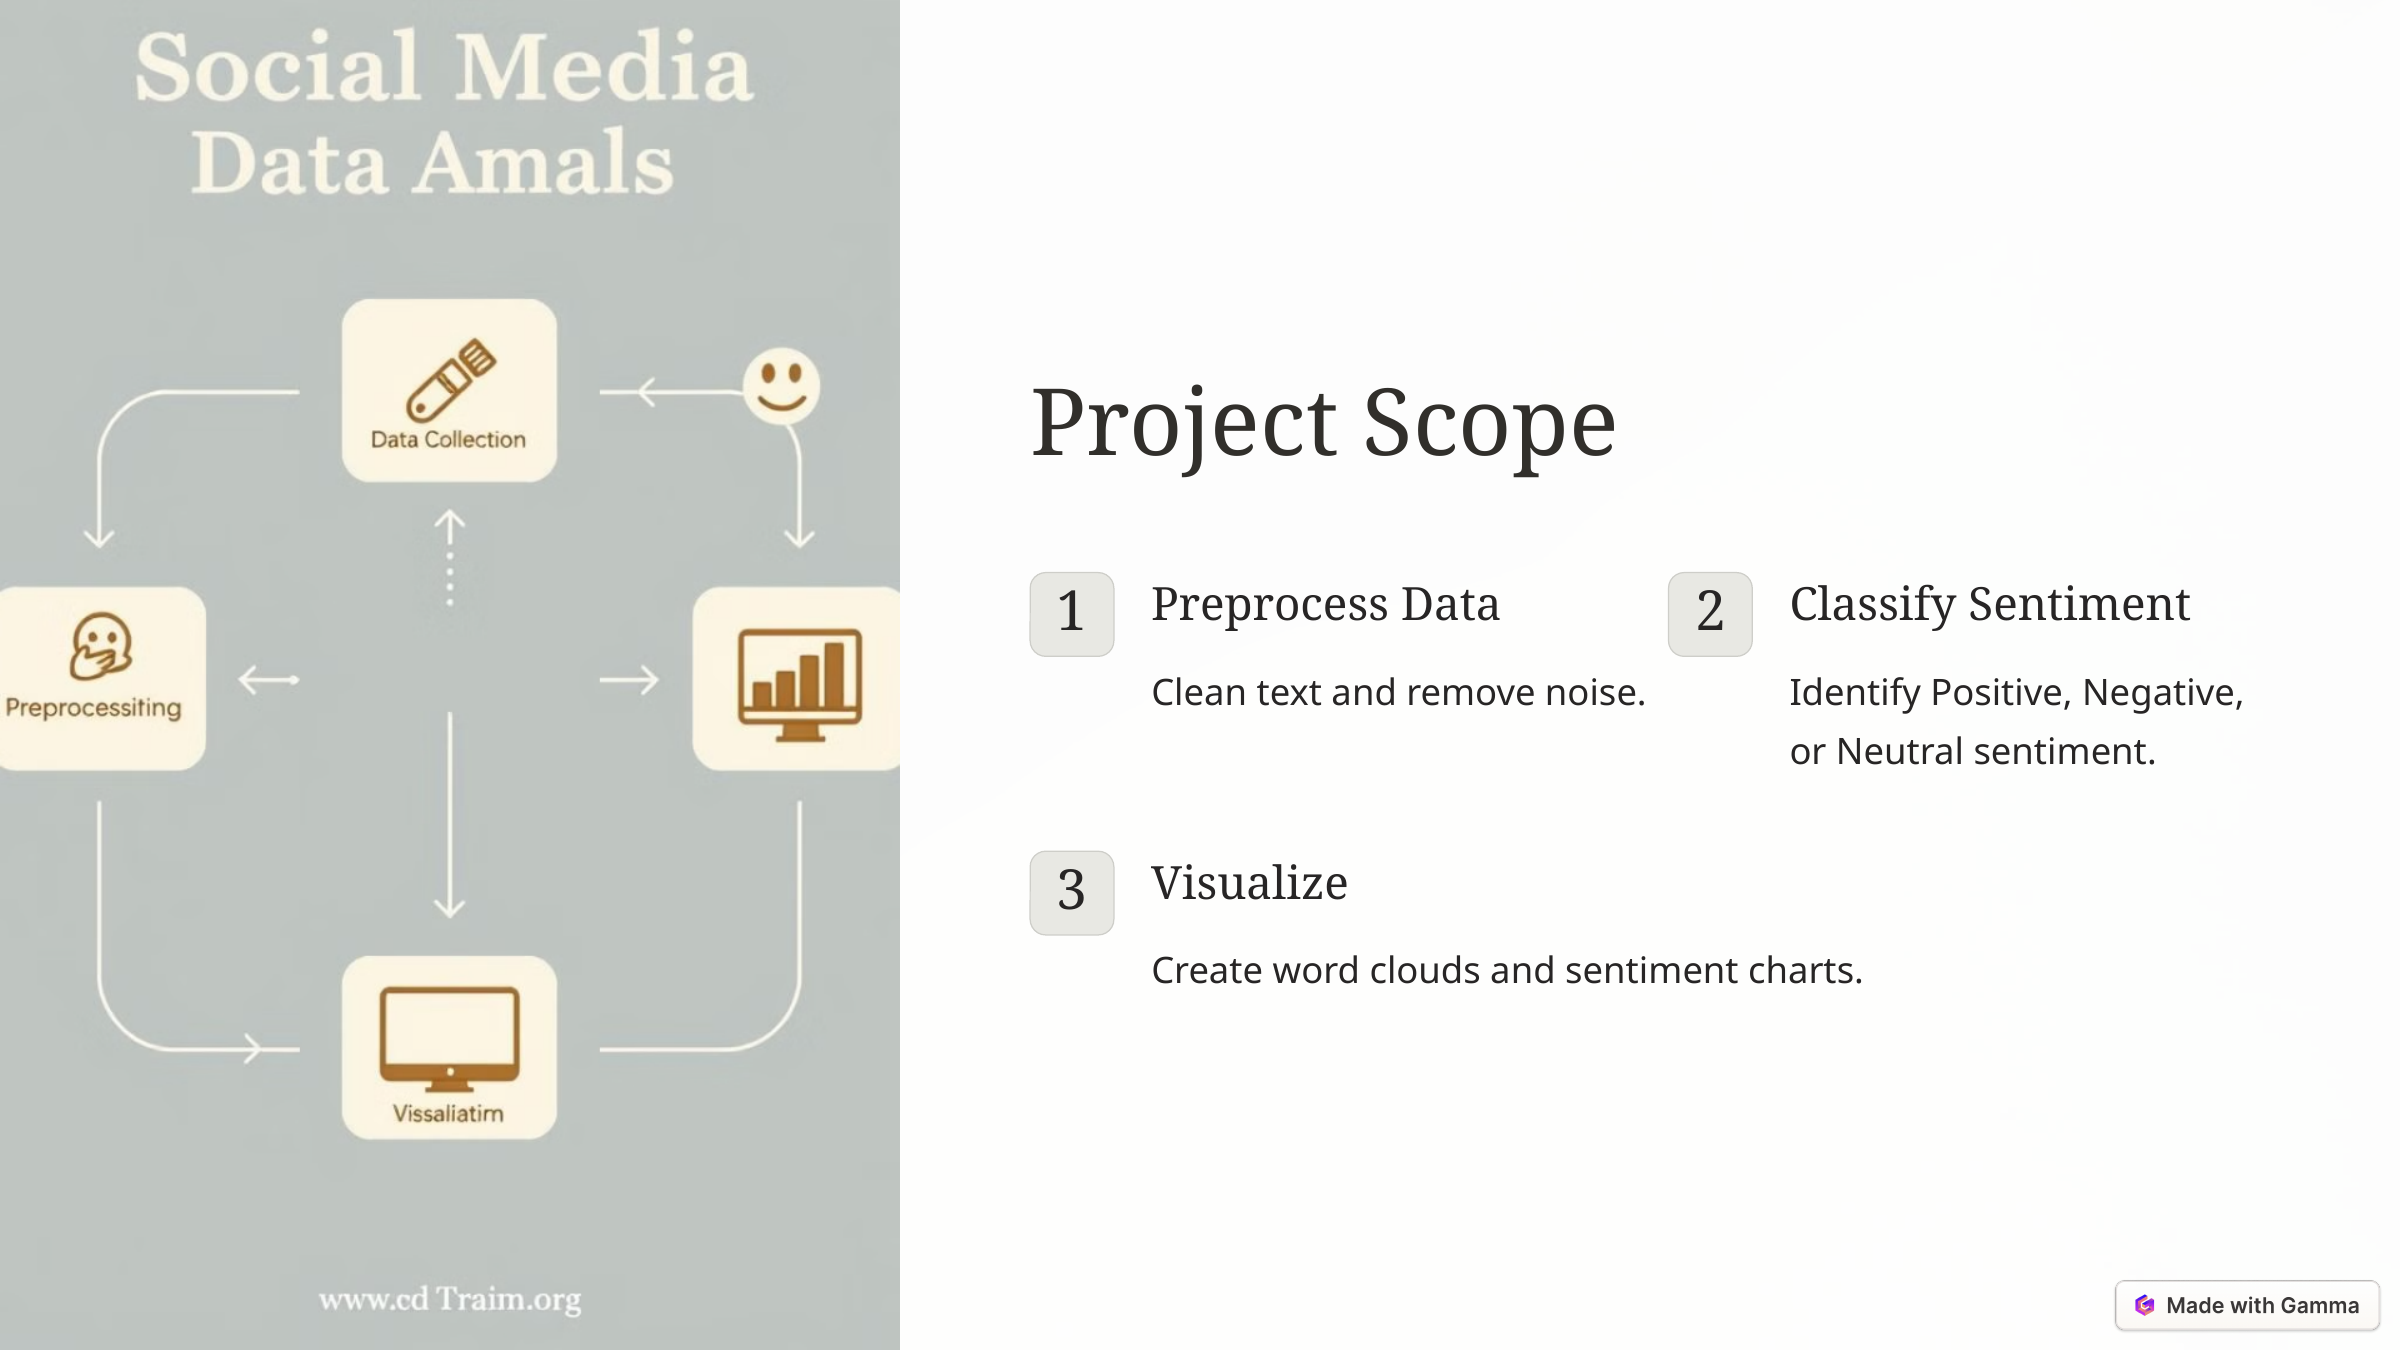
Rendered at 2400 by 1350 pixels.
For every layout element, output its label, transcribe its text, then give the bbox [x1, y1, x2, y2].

text_box Preprocess Data [1151, 572, 1617, 631]
text_box 2 [1694, 586, 1726, 643]
text_box Visualize [1151, 851, 1617, 910]
picture [0, 0, 900, 1350]
text_box Project Scope [1030, 358, 1961, 475]
text_box Create word clouds and sentiment charts. [1151, 931, 2270, 992]
text_box [1668, 572, 1753, 657]
text_box Clean text and remove noise. [1151, 653, 1632, 713]
text_box [1030, 572, 1114, 657]
text_box [1030, 851, 1114, 935]
picture [2106, 1271, 2389, 1339]
text_box 1 [1060, 586, 1084, 643]
text_box 3 [1056, 865, 1088, 921]
text_box Identify Positive, Negative, or Neutral sentiment. [1789, 653, 2270, 773]
text_box Classify Sentiment [1789, 572, 2255, 631]
